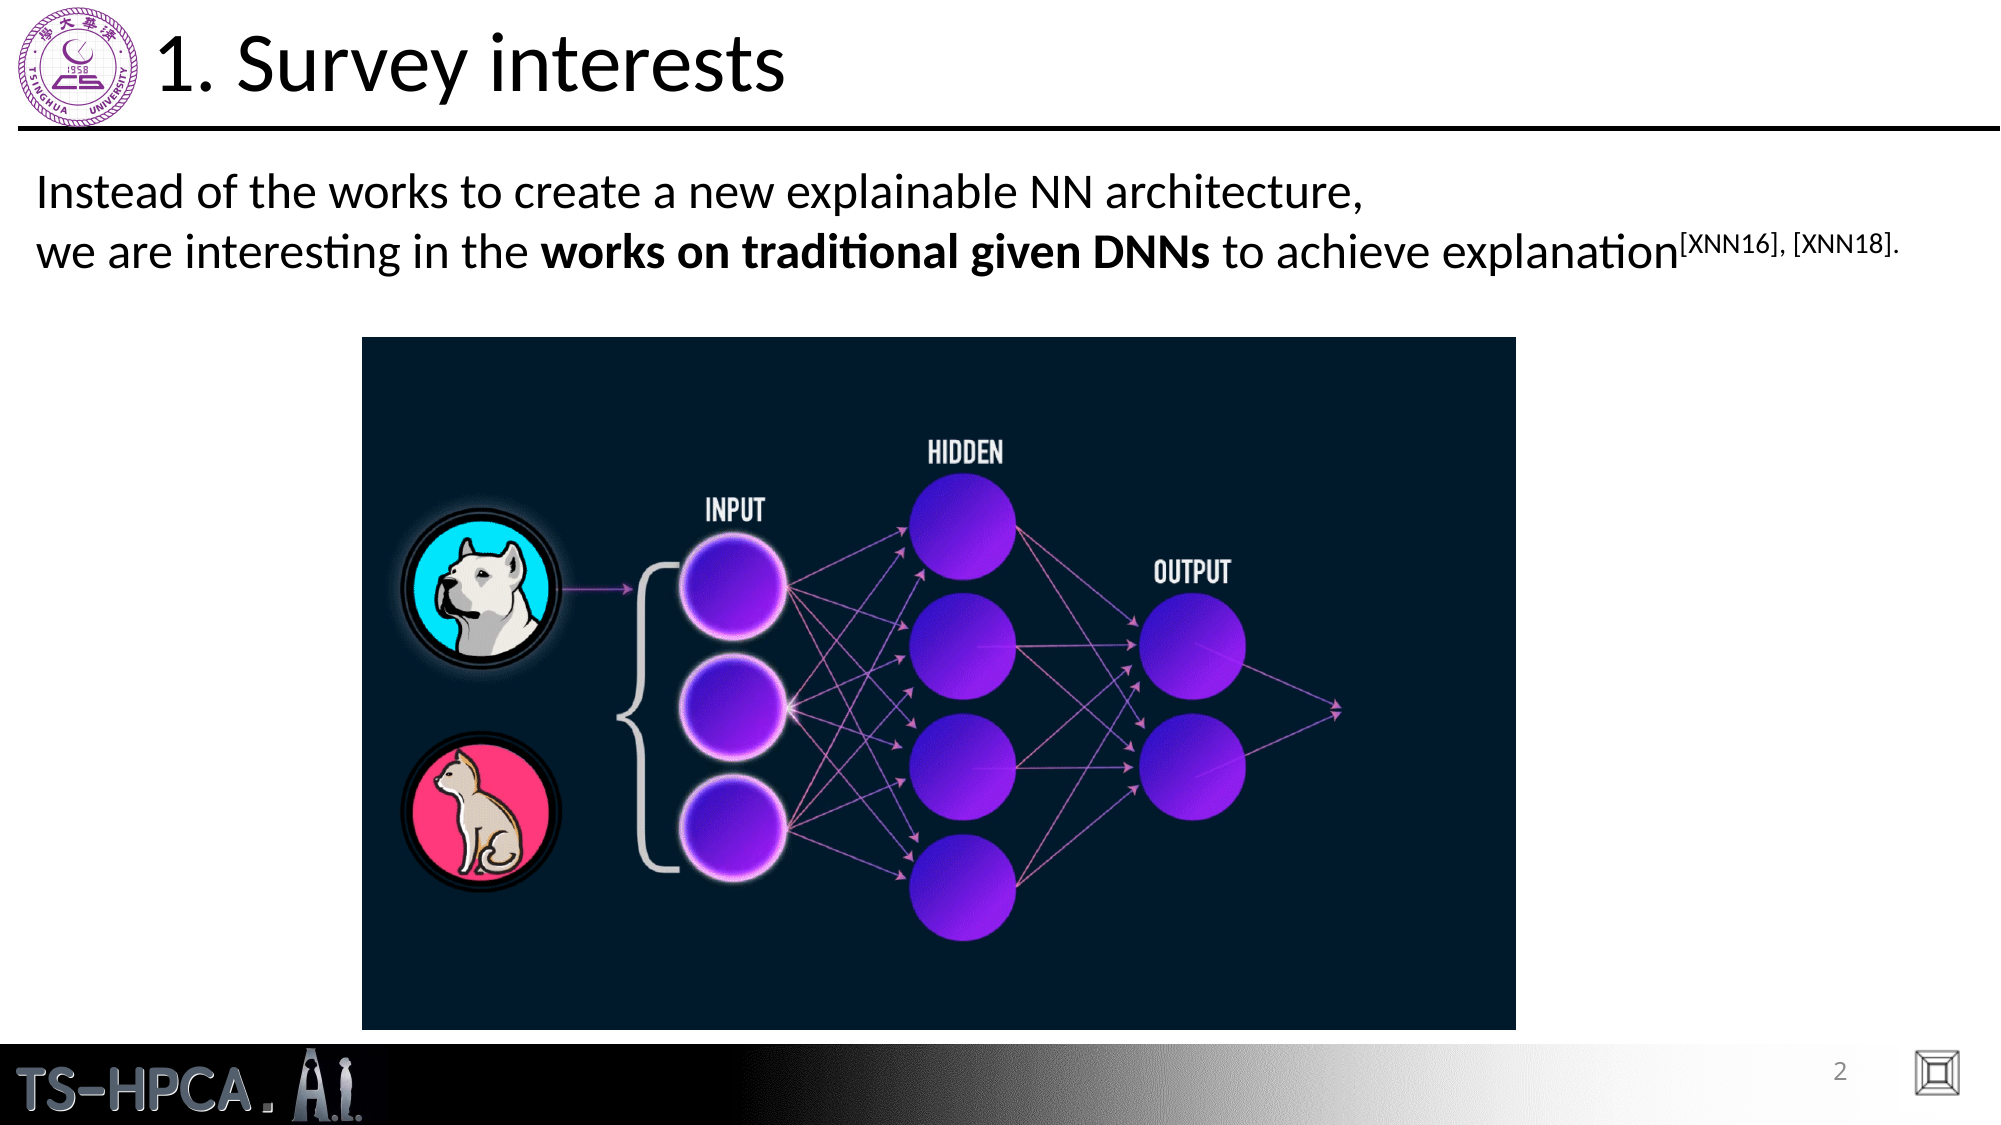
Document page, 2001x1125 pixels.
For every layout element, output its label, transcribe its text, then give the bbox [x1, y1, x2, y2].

slide_number 2 [1412, 1042, 1863, 1103]
picture [18, 7, 138, 127]
text_box Instead of the works to create a new explainable NN architecture, we are interesting in the works on traditional given DNNs to achieve explanation[XNN16], [XNN18]. [21, 151, 1979, 287]
picture [362, 337, 1516, 1030]
picture [0, 1035, 2000, 1125]
title 1. Survey interests [137, 10, 1863, 118]
